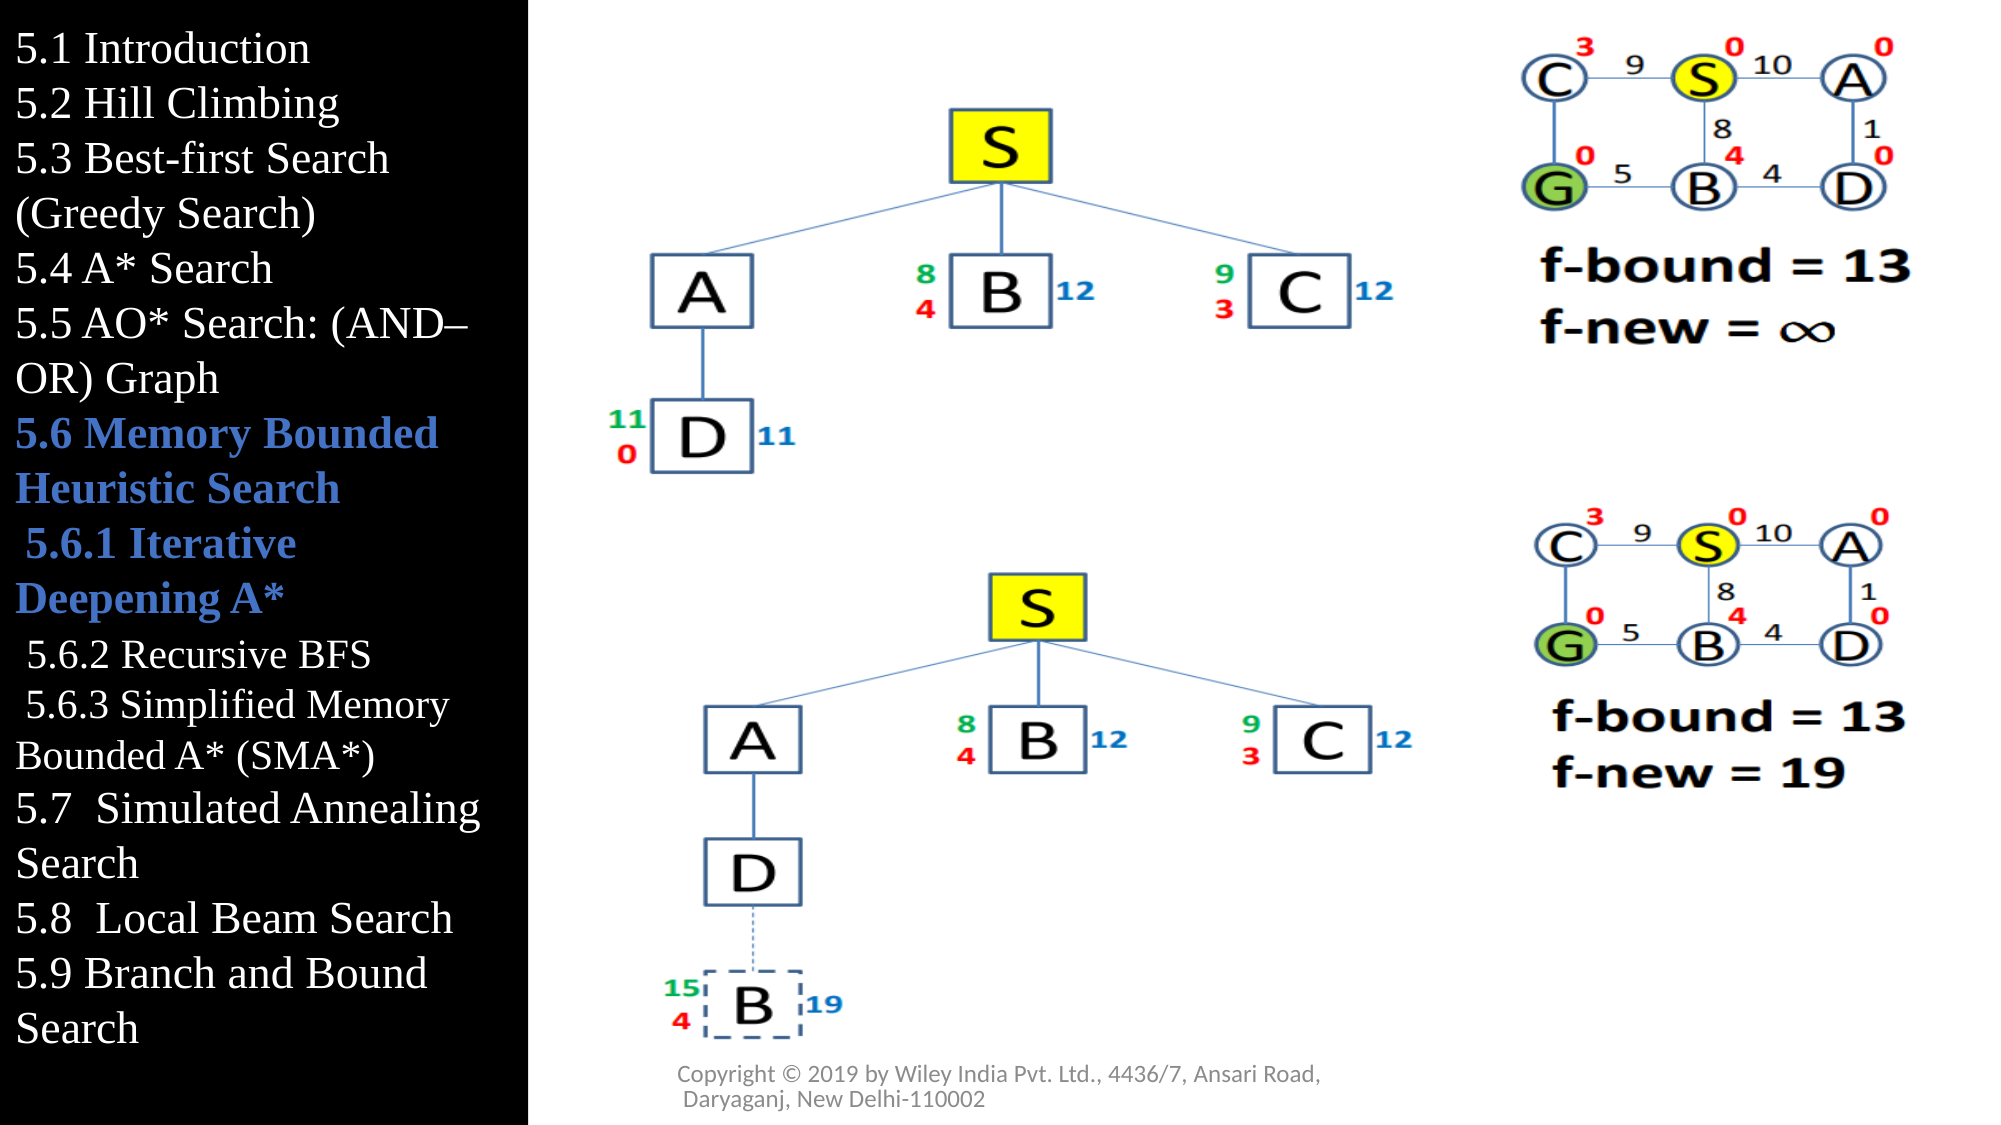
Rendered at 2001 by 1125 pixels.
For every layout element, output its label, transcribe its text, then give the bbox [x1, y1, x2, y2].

text_box 5.1 Introduction 5.2 Hill Climbing 5.3 Best-first Search (Greedy Search) 5.4 A* Search 5.5 AO* Search: (AND–OR) Graph 5.6 Memory Bounded Heuristic Search 5.6.1 Iterative Deepening A* 5.6.2 Recursive BFS 5.6.3 Simplified Memory Bounded A* (SMA*) 5.7 Simulated Annealing Search 5.8 Local Beam Search 5.9 Branch and Bound Search [0, 0, 529, 1125]
picture [572, 22, 1934, 1058]
footer Copyright © 2019 by Wiley India Pvt. Ltd., 4436/7, Ansari Road, Daryaganj, New Delhi-110002 [662, 1058, 1338, 1103]
